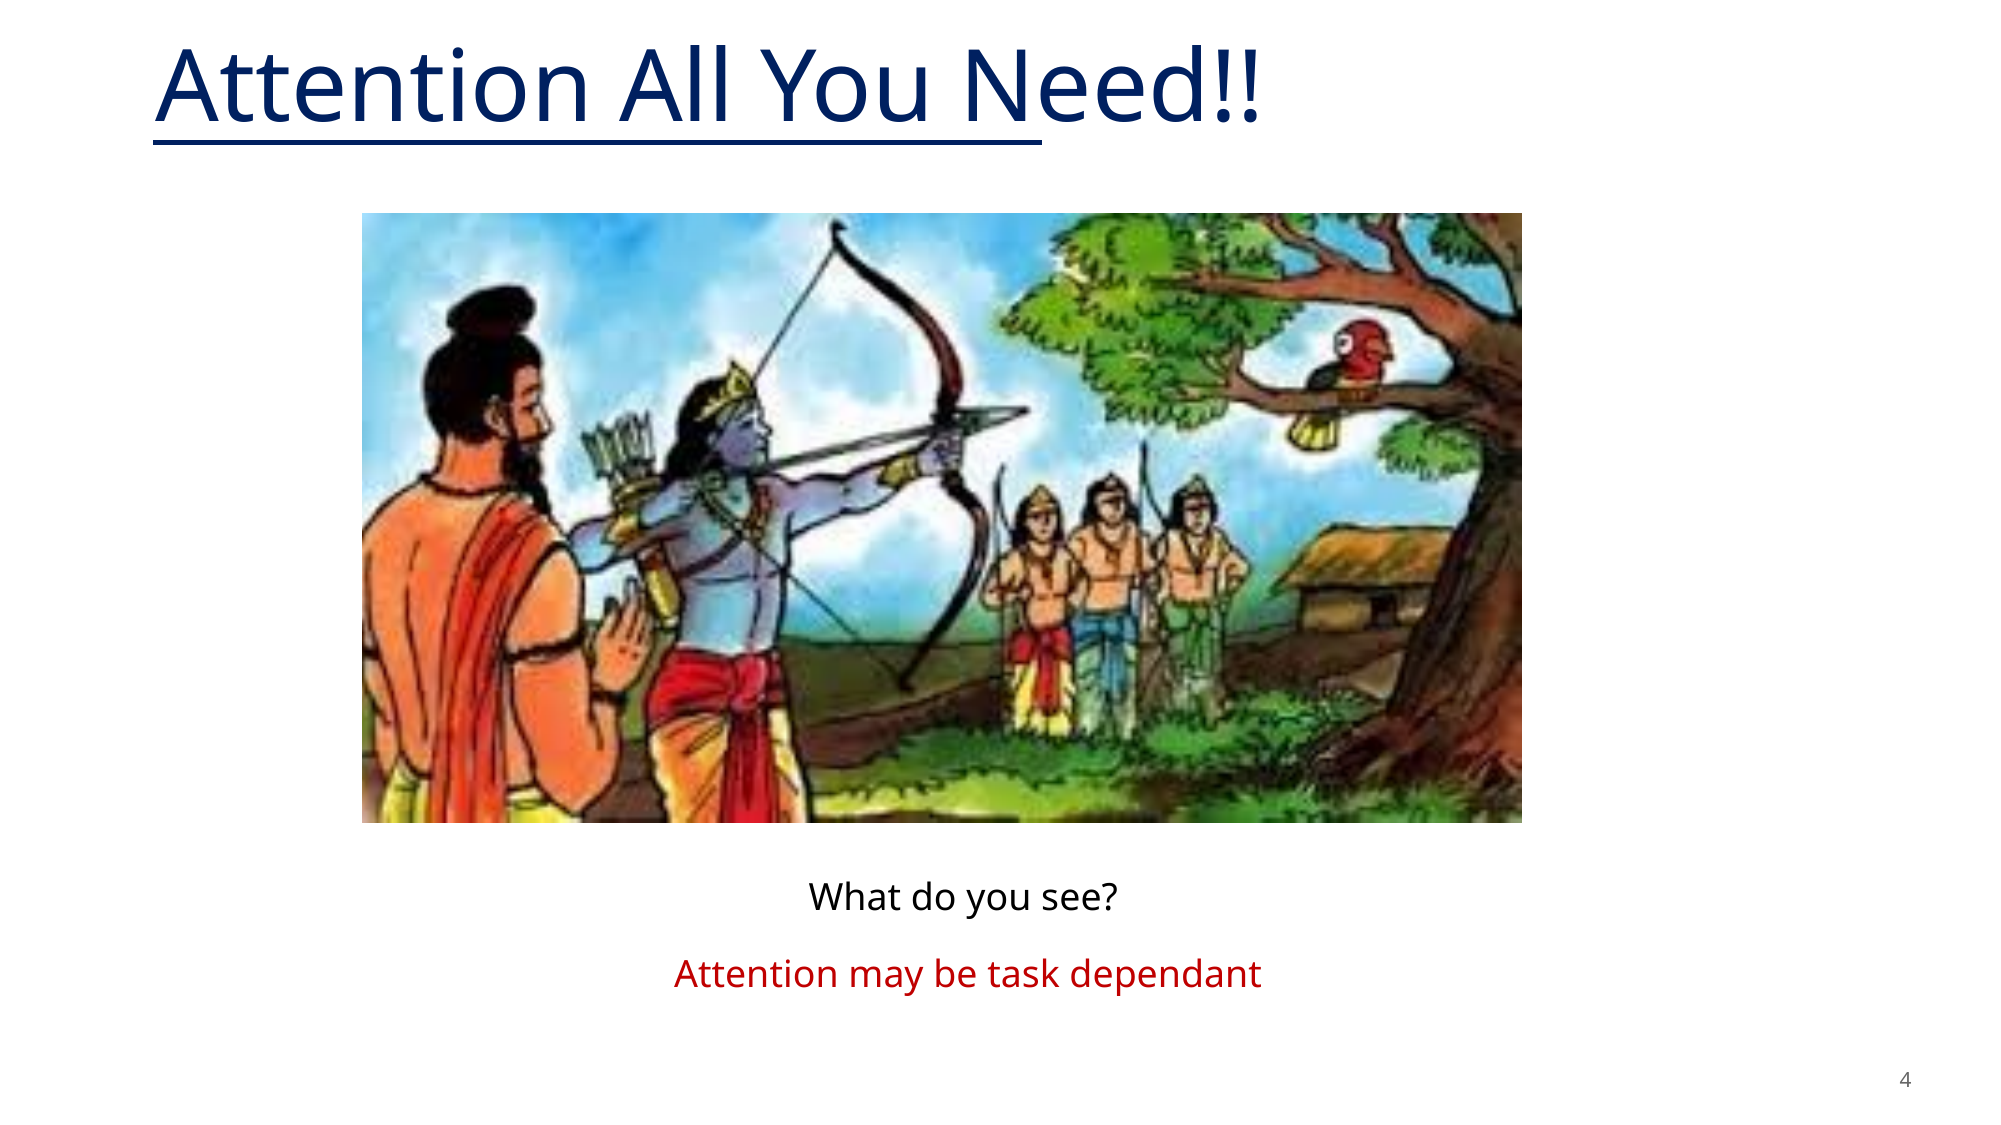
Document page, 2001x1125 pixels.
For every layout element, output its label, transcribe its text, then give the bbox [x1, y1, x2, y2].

slide_number 4 [1637, 1042, 1927, 1119]
picture [362, 213, 1522, 824]
title Attention All You Need!! [140, 0, 1871, 149]
text_box Attention may be task dependant [659, 943, 1278, 1003]
text_box What do you see? [793, 865, 1133, 926]
